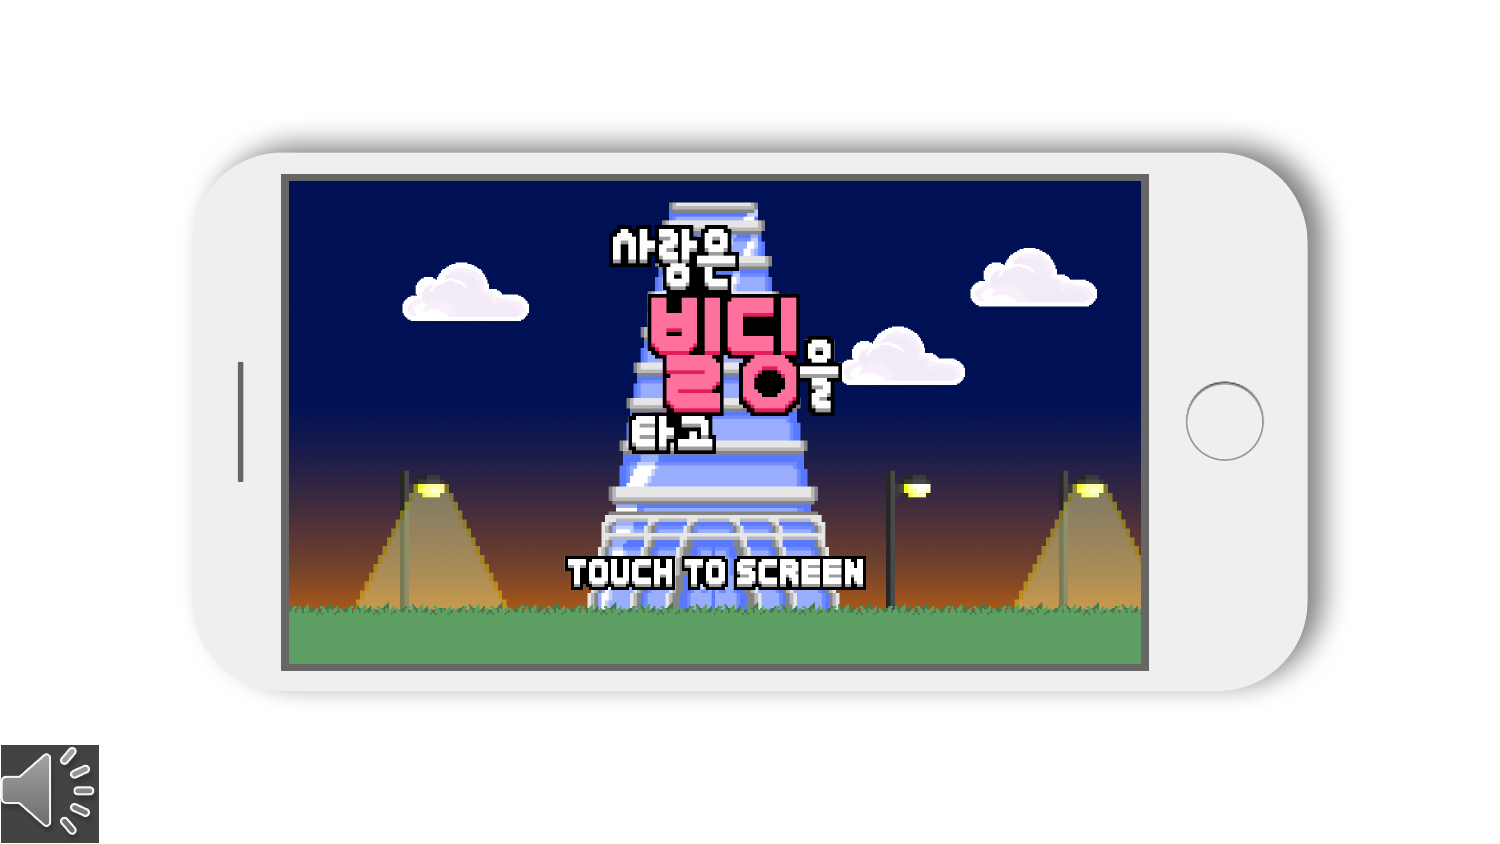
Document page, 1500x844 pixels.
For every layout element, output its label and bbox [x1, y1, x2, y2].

text_box [192, 89, 1308, 716]
picture [0, 743, 101, 844]
picture [288, 181, 1141, 665]
